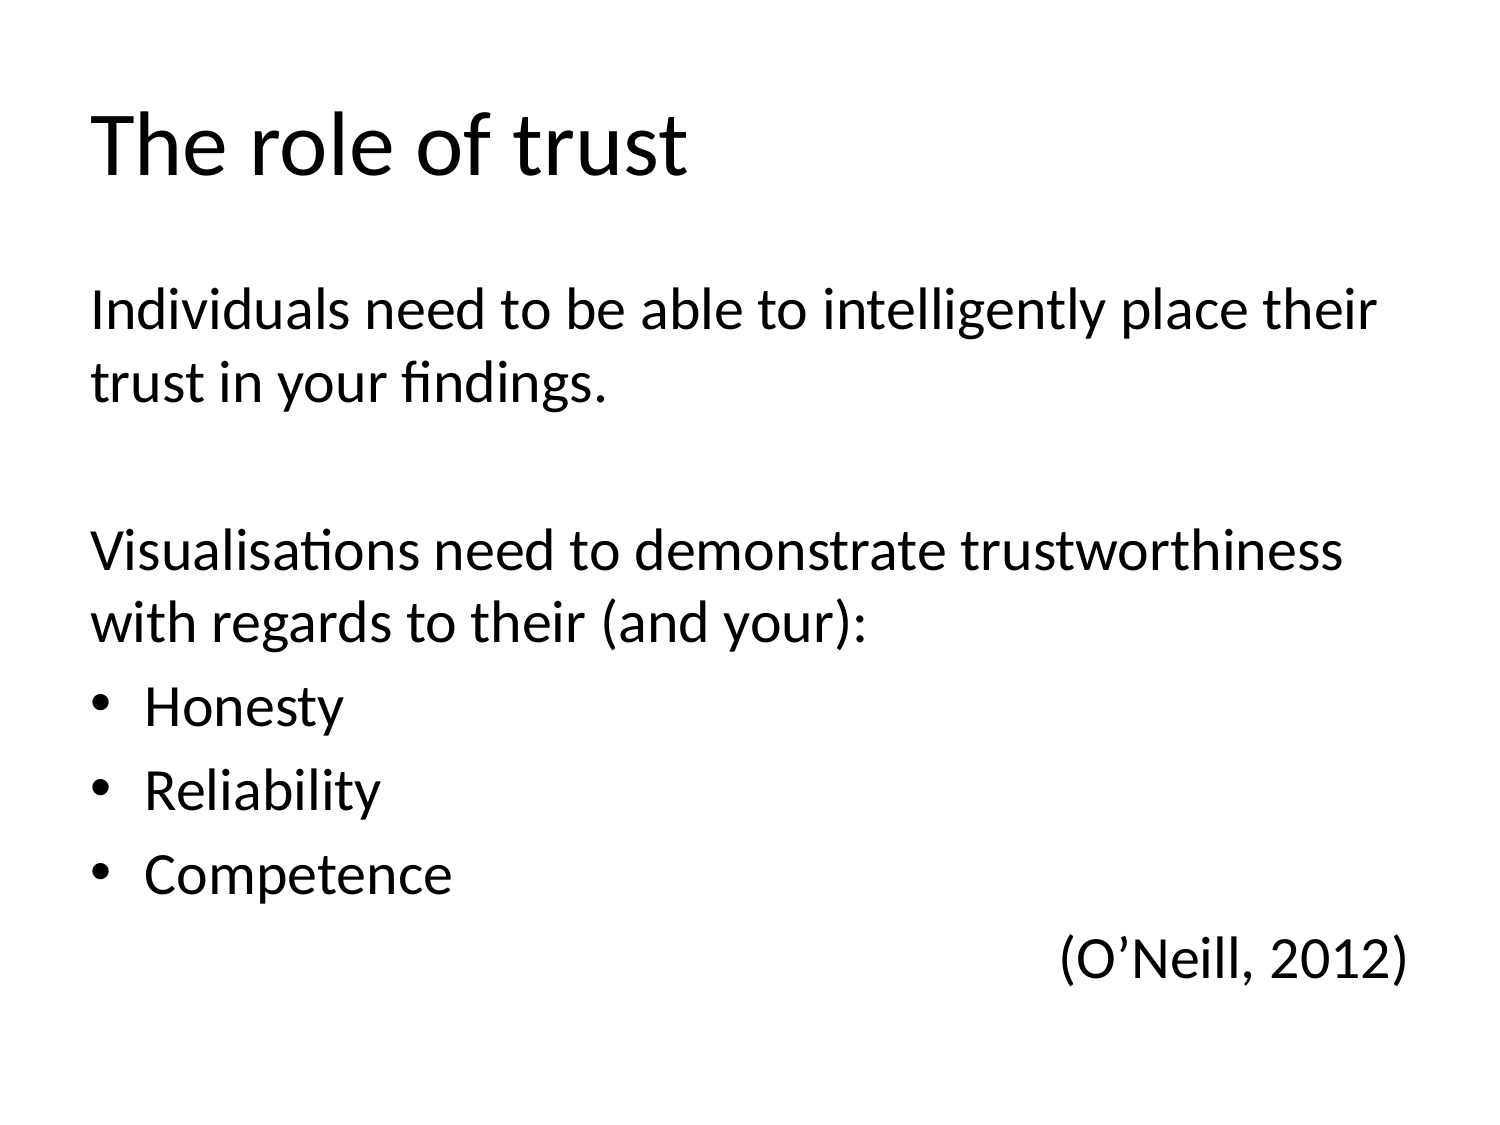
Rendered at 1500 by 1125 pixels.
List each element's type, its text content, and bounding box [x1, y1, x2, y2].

title The role of trust [75, 45, 1425, 233]
list Individuals need to be able to intelligently place their trust in your findings. Visualisations need to demonstrate trustworthiness with regards to their (and your): Honesty Reliability Competence (O’Neill, 2012) [75, 262, 1425, 1005]
